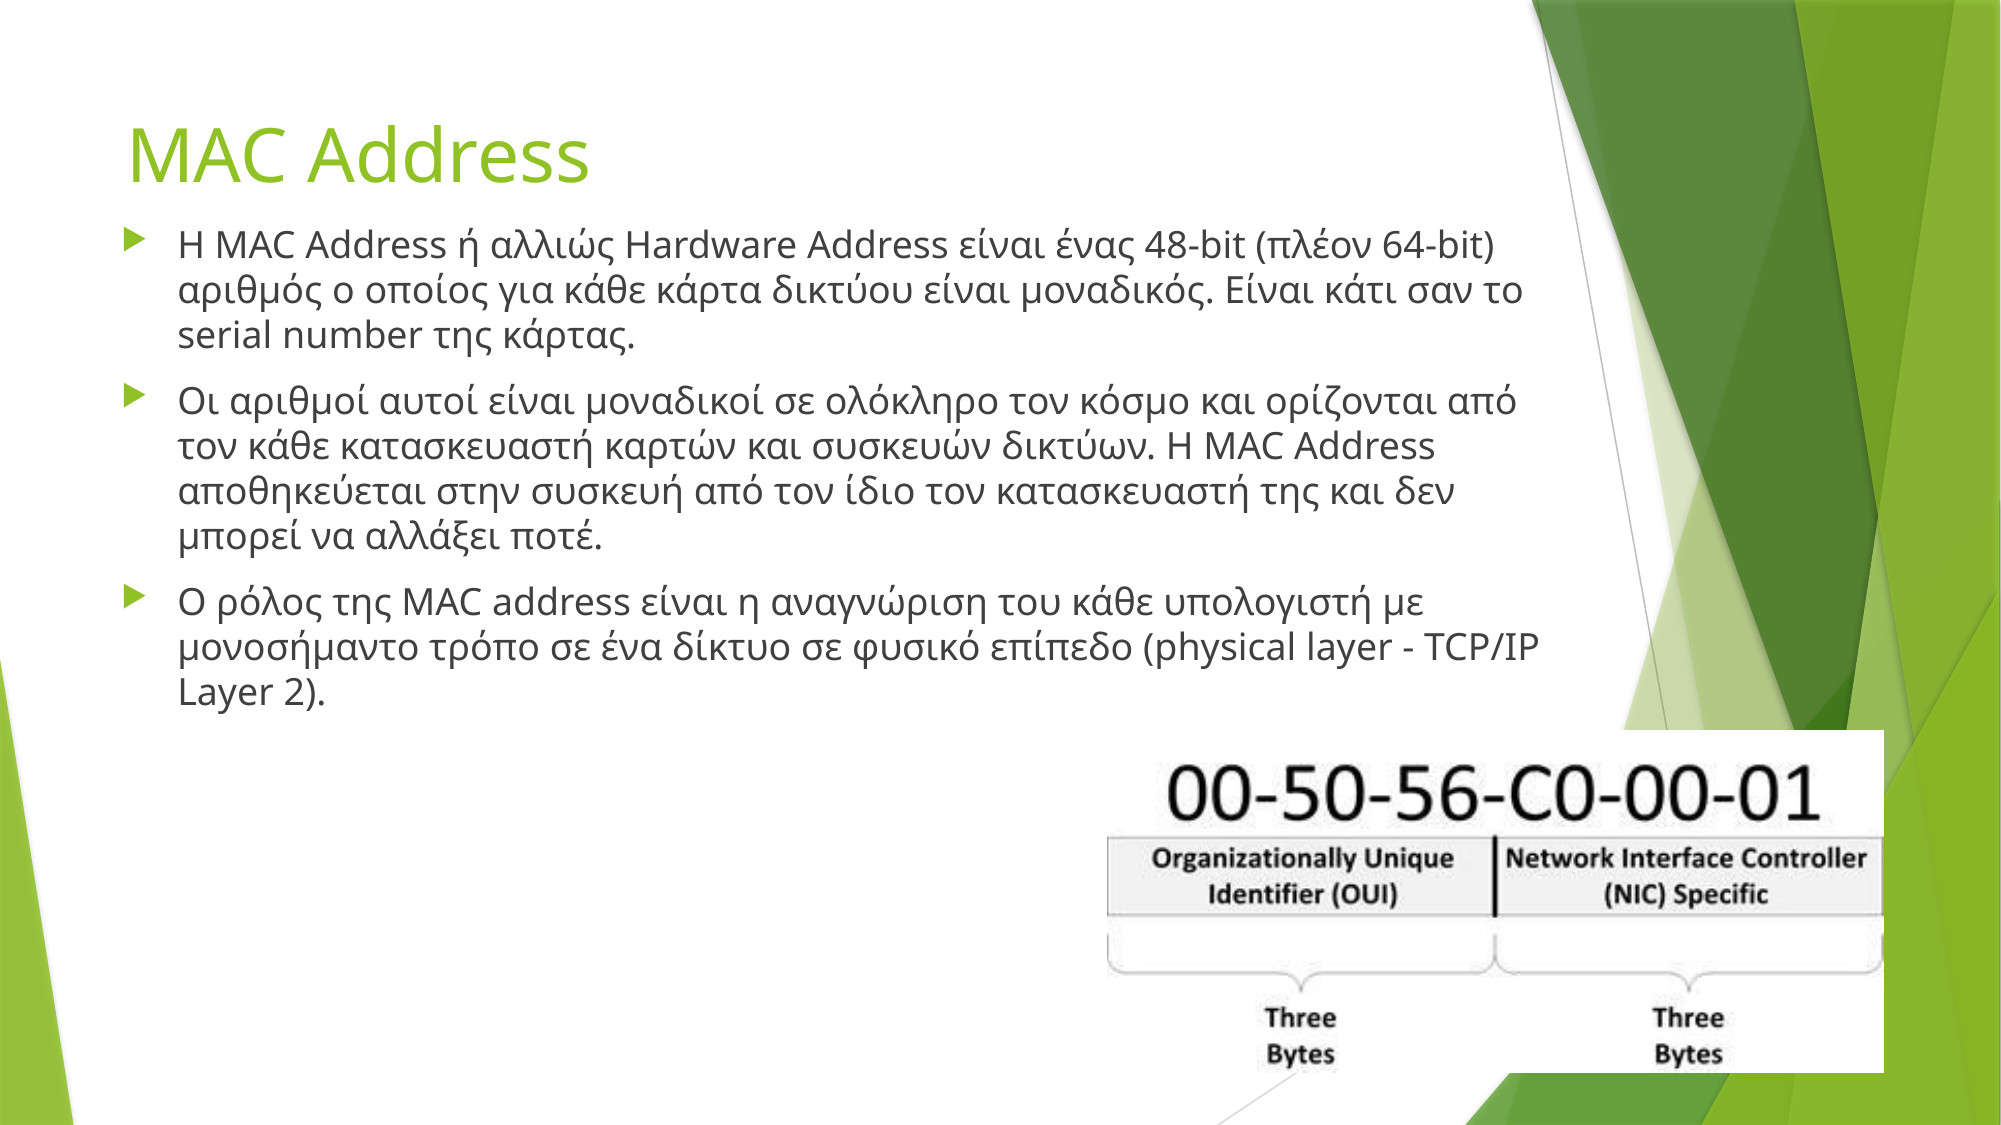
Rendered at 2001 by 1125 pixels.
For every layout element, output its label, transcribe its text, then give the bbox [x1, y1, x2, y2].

list Η MAC Address ή αλλιώς Hardware Address είναι ένας 48-bit (πλέον 64-bit) αριθμός ο οποίος για κάθε κάρτα δικτύου είναι μοναδικός. Είναι κάτι σαν το serial number της κάρτας. Οι αριθμοί αυτοί είναι μοναδικοί σε ολόκληρο τον κόσμο και ορίζονται από τον κάθε κατασκευαστή καρτών και συσκευών δικτύων. H MAC Address αποθηκεύεται στην συσκευή από τον ίδιο τον κατασκευαστή της και δεν μπορεί να αλλάξει ποτέ. Ο ρόλος της MAC address είναι η αναγνώριση του κάθε υπολογιστή με μονοσήμαντο τρόπο σε ένα δίκτυο σε φυσικό επίπεδο (physical layer - TCP/IP Layer 2). [106, 213, 1574, 902]
title MAC Address [111, 99, 1522, 213]
picture [1106, 729, 1885, 1074]
